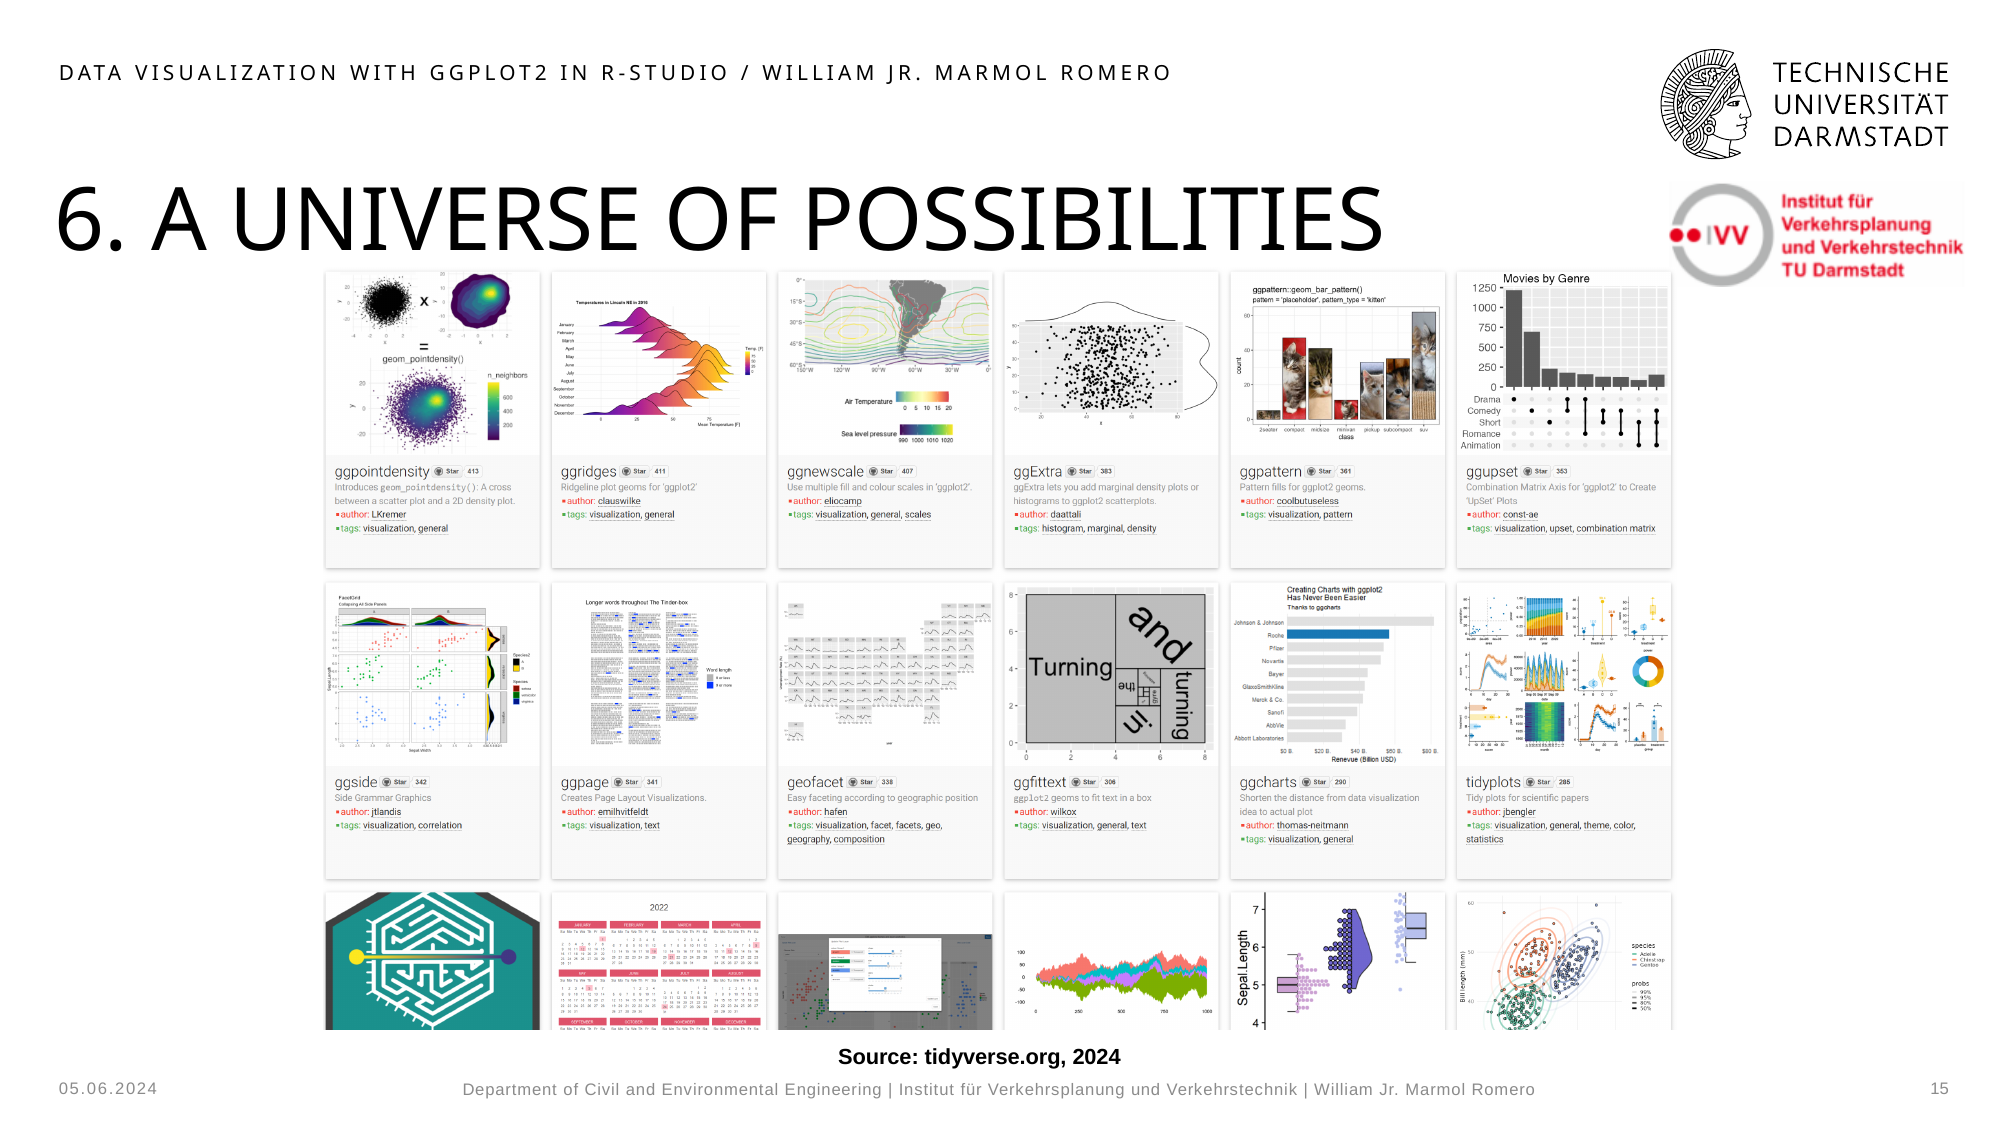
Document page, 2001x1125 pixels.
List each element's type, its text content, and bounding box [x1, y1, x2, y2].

footer Data visualization with ggplot2 in R-Studio / William Jr. Marmol romero [59, 59, 1532, 91]
picture [323, 172, 1976, 1030]
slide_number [59, 1075, 296, 1106]
text_box Source: tidyverse.org, 2024 [823, 1034, 1296, 1076]
title 6. A universe of possibilities [55, 147, 1646, 268]
slide_number 15 [1708, 1075, 1949, 1106]
